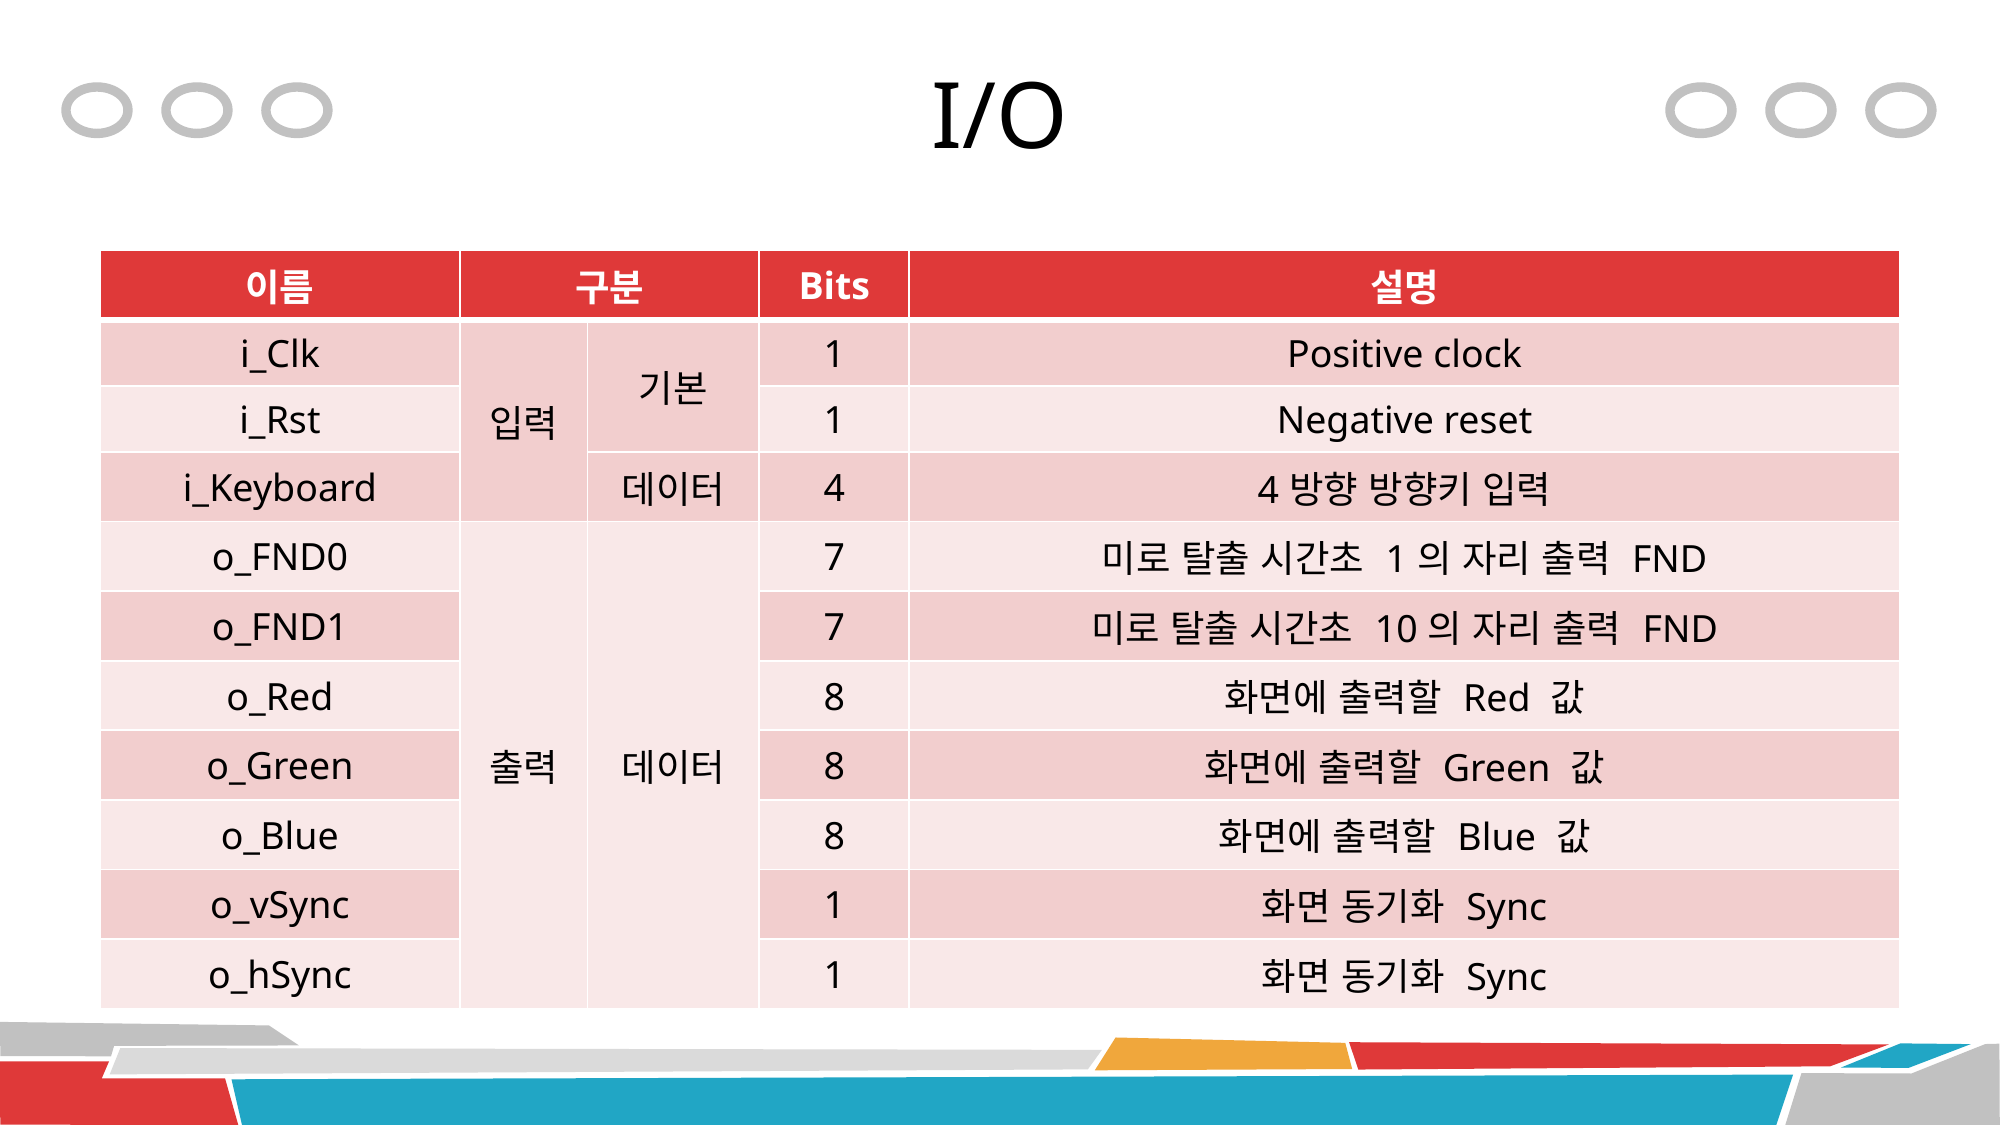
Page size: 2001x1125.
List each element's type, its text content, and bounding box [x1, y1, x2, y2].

table_cell 8 [760, 662, 908, 729]
table_cell 1 [760, 870, 908, 938]
table_header Bits [760, 251, 908, 317]
table_cell o_Red [101, 662, 459, 729]
table_cell 입력 [461, 323, 587, 521]
table_cell 7 [760, 592, 908, 660]
table_cell o_Green [101, 731, 459, 799]
table_cell i_Rst [101, 387, 459, 451]
table_cell 4방향 방향키 입력 [910, 453, 1899, 521]
table_cell i_Clk [101, 323, 459, 385]
table_header 구분 [461, 251, 758, 317]
table_cell o_FND0 [101, 522, 459, 590]
table_cell 화면 동기화 Sync [910, 870, 1899, 938]
table_cell 미로 탈출 시간초 1의 자리 출력 FND [910, 522, 1899, 590]
table_cell 8 [760, 731, 908, 799]
table_cell Positive clock [910, 323, 1899, 385]
table_cell 미로 탈출 시간초 10의 자리 출력 FND [910, 592, 1899, 660]
table_cell 기본 [588, 323, 758, 451]
table_header 이름 [101, 251, 459, 317]
table_cell 1 [760, 940, 908, 1008]
table_cell 데이터 [588, 522, 758, 1008]
table_cell o_FND1 [101, 592, 459, 660]
table_cell 8 [760, 801, 908, 869]
table_cell 화면에 출력할 Blue 값 [910, 801, 1899, 869]
table_cell 1 [760, 323, 908, 385]
table_cell o_Blue [101, 801, 459, 869]
table_cell Negative reset [910, 387, 1899, 451]
table_cell i_Keyboard [101, 453, 459, 521]
table_cell 1 [760, 387, 908, 451]
table_cell o_hSync [101, 940, 459, 1008]
title I/O [350, 18, 1650, 206]
table_cell 화면 동기화 Sync [910, 940, 1899, 1008]
table_cell 7 [760, 522, 908, 590]
table_cell 출력 [461, 522, 587, 1008]
table_header 설명 [910, 251, 1899, 317]
table_cell o_vSync [101, 870, 459, 938]
table_cell 데이터 [588, 453, 758, 521]
table_cell 4 [760, 453, 908, 521]
table_cell 화면에 출력할 Green 값 [910, 731, 1899, 799]
table_cell 화면에 출력할 Red 값 [910, 662, 1899, 729]
